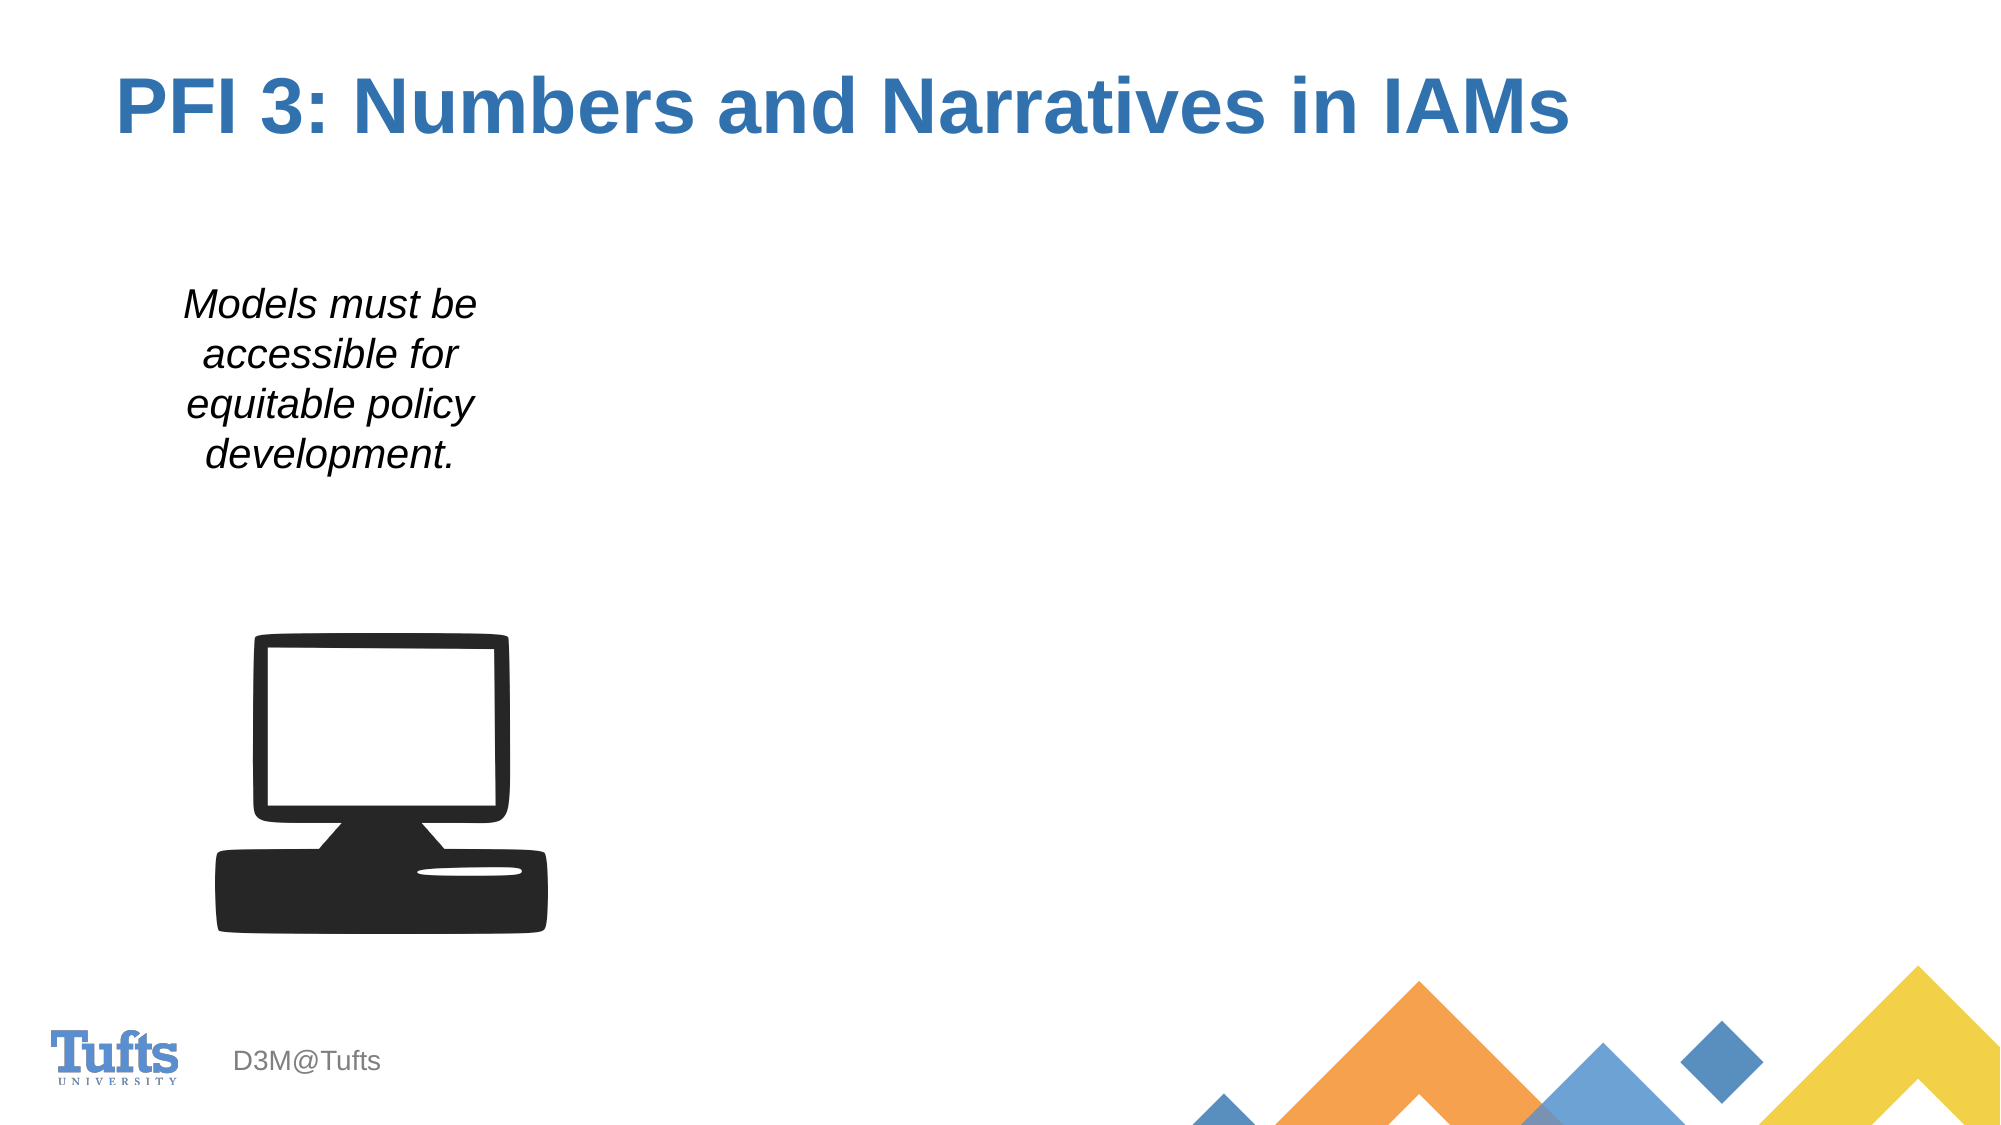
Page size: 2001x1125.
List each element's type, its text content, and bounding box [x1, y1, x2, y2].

title PFI 3: Numbers and Narratives in IAMs [100, 57, 2000, 261]
text_box Models must be accessible for equitable policy development. [137, 261, 524, 617]
picture [0, 0, 2000, 1125]
